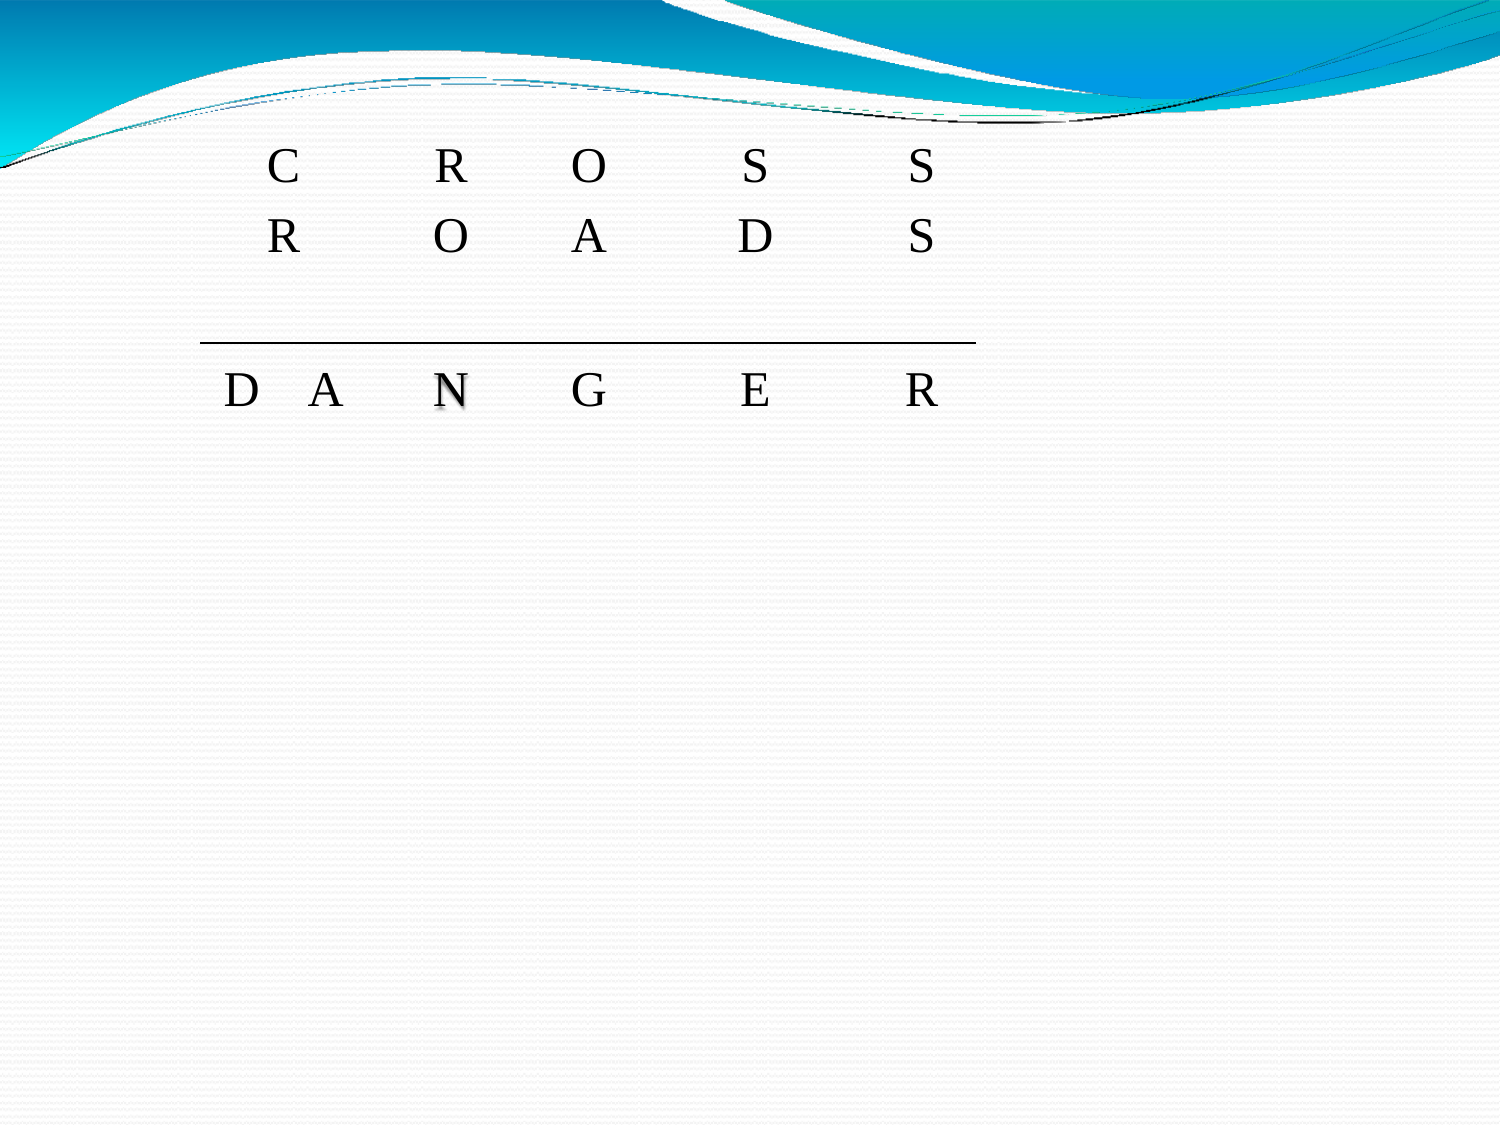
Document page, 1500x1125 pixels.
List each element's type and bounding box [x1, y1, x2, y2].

table_cell [200, 344, 976, 419]
table_header [200, 138, 976, 342]
text_box [0, 0, 1500, 1125]
